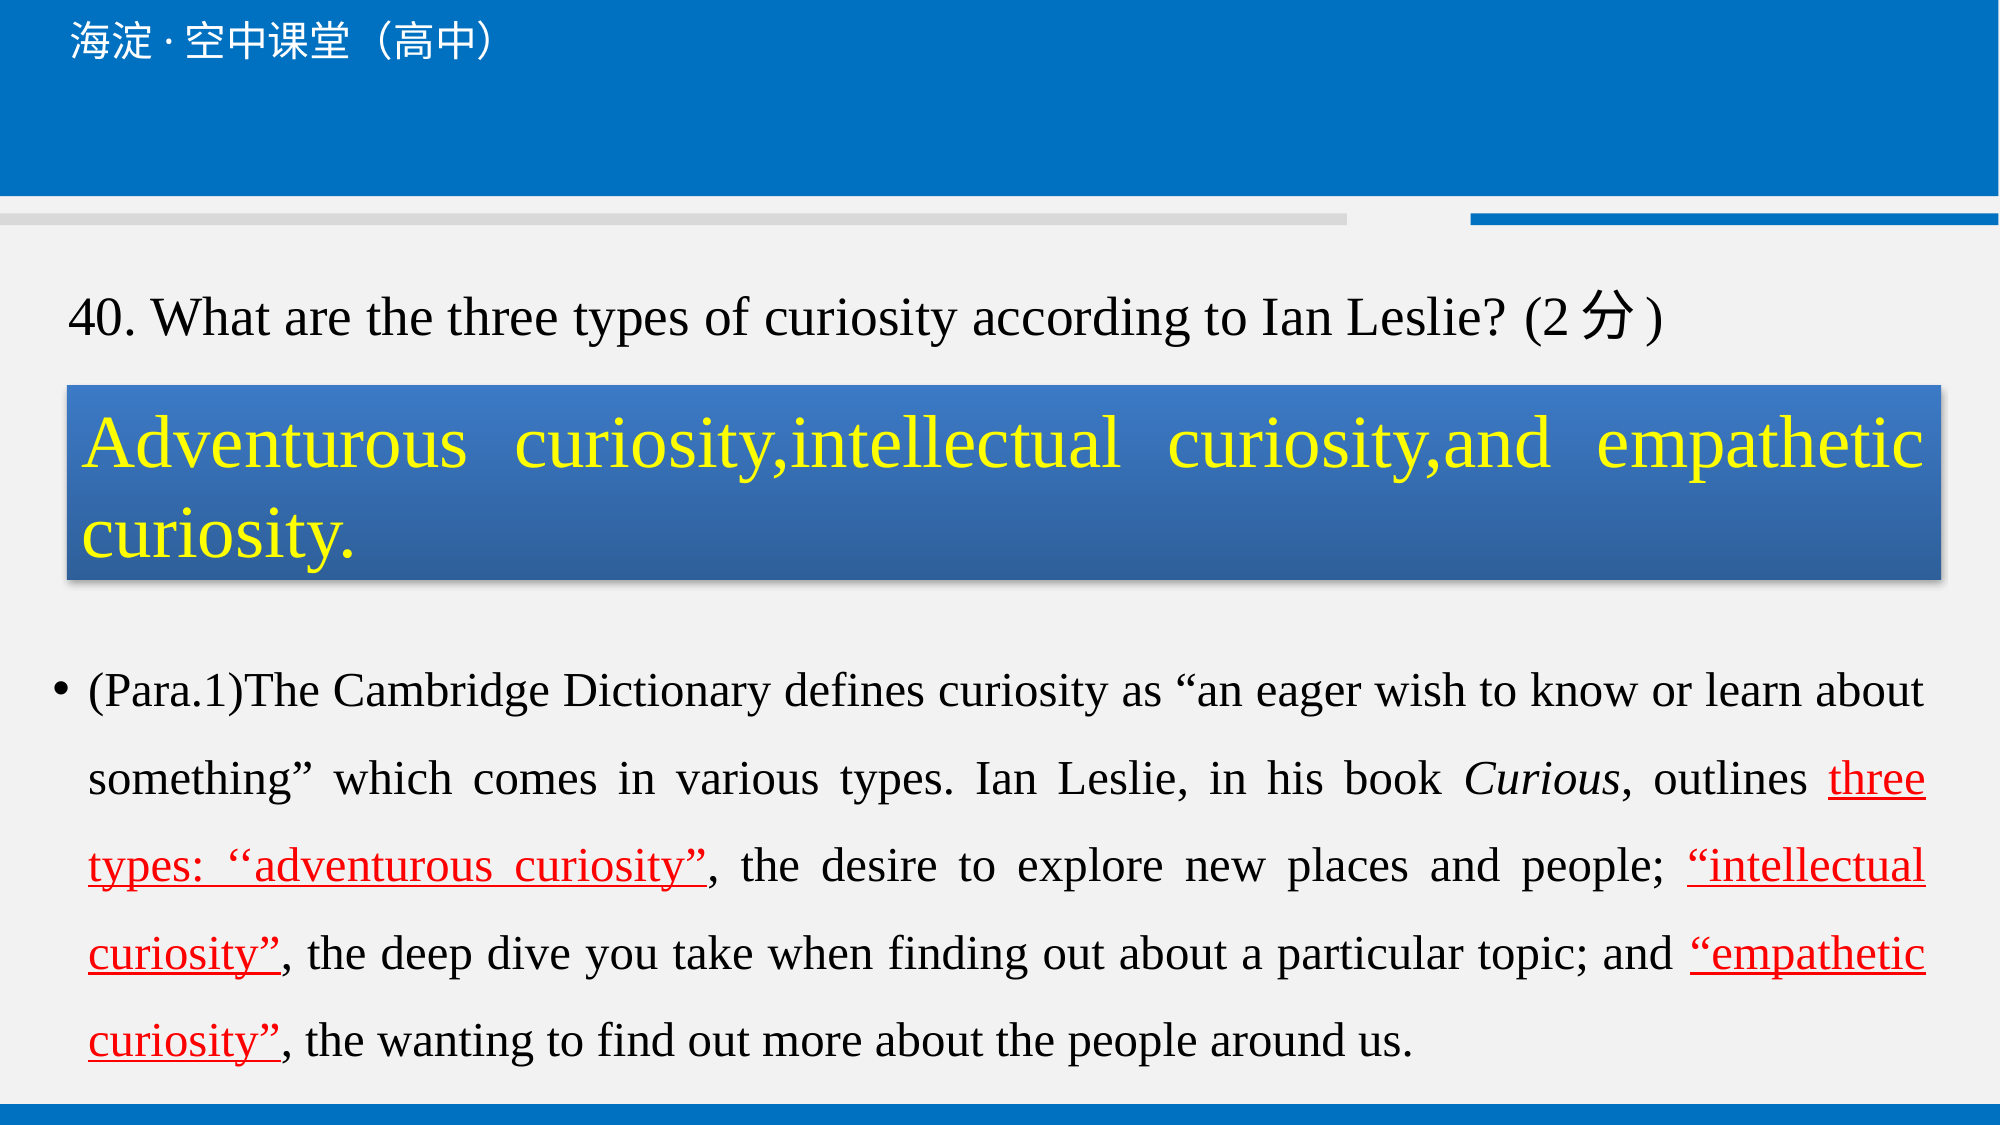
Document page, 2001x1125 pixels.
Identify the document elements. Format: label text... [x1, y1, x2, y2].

list (Para.1)The Cambridge Dictionary defines curiosity as “an eager wish to know or learn about something” which comes in various types. Ian Leslie, in his book Curious, outlines three types: ‘‘adventurous curiosity”, the desire to explore new places and people; “intellectual curiosity”, the deep dive you take when finding out about a particular topic; and “empathetic curiosity”, the wanting to find out more about the people around us. [37, 621, 1941, 1125]
text_box Adventurous curiosity,intellectual curiosity,and empathetic curiosity. [66, 385, 1942, 580]
title 40. What are the three types of curiosity according to Ian Leslie? (2分) [53, 255, 1955, 371]
